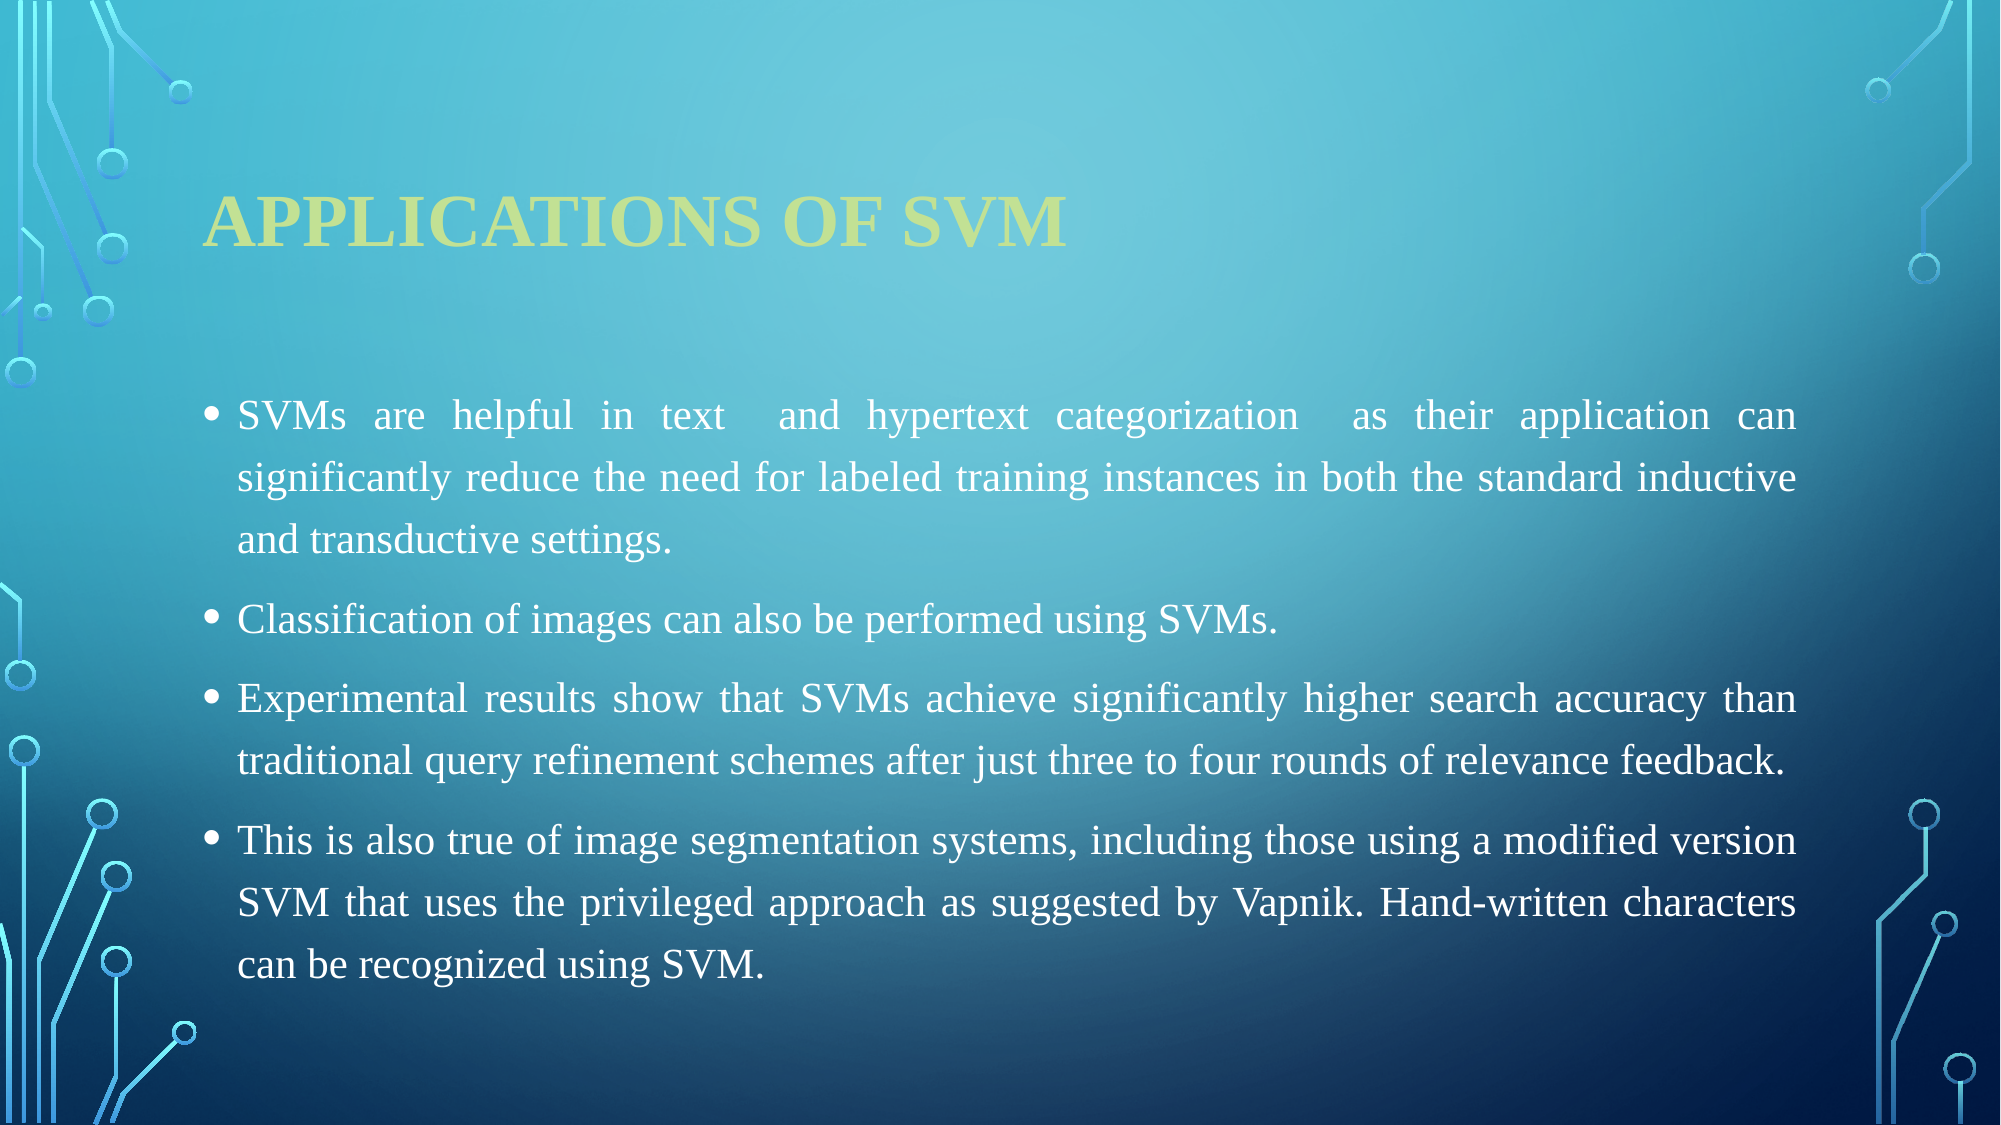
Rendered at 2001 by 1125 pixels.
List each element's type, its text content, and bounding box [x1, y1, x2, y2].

title Applications of SVM [187, 101, 1813, 344]
list SVMs are helpful in text and hypertext categorization as their application can significantly reduce the need for labeled training instances in both the standard inductive and transductive settings. Classification of images can also be performed using SVMs. Experimental results show that SVMs achieve significantly higher search accuracy than traditional query refinement schemes after just three to four rounds of relevance feedback. This is also true of image segmentation systems, including those using a modified version SVM that uses the privileged approach as suggested by Vapnik. Hand-written characters can be recognized using SVM. [187, 369, 1813, 1050]
